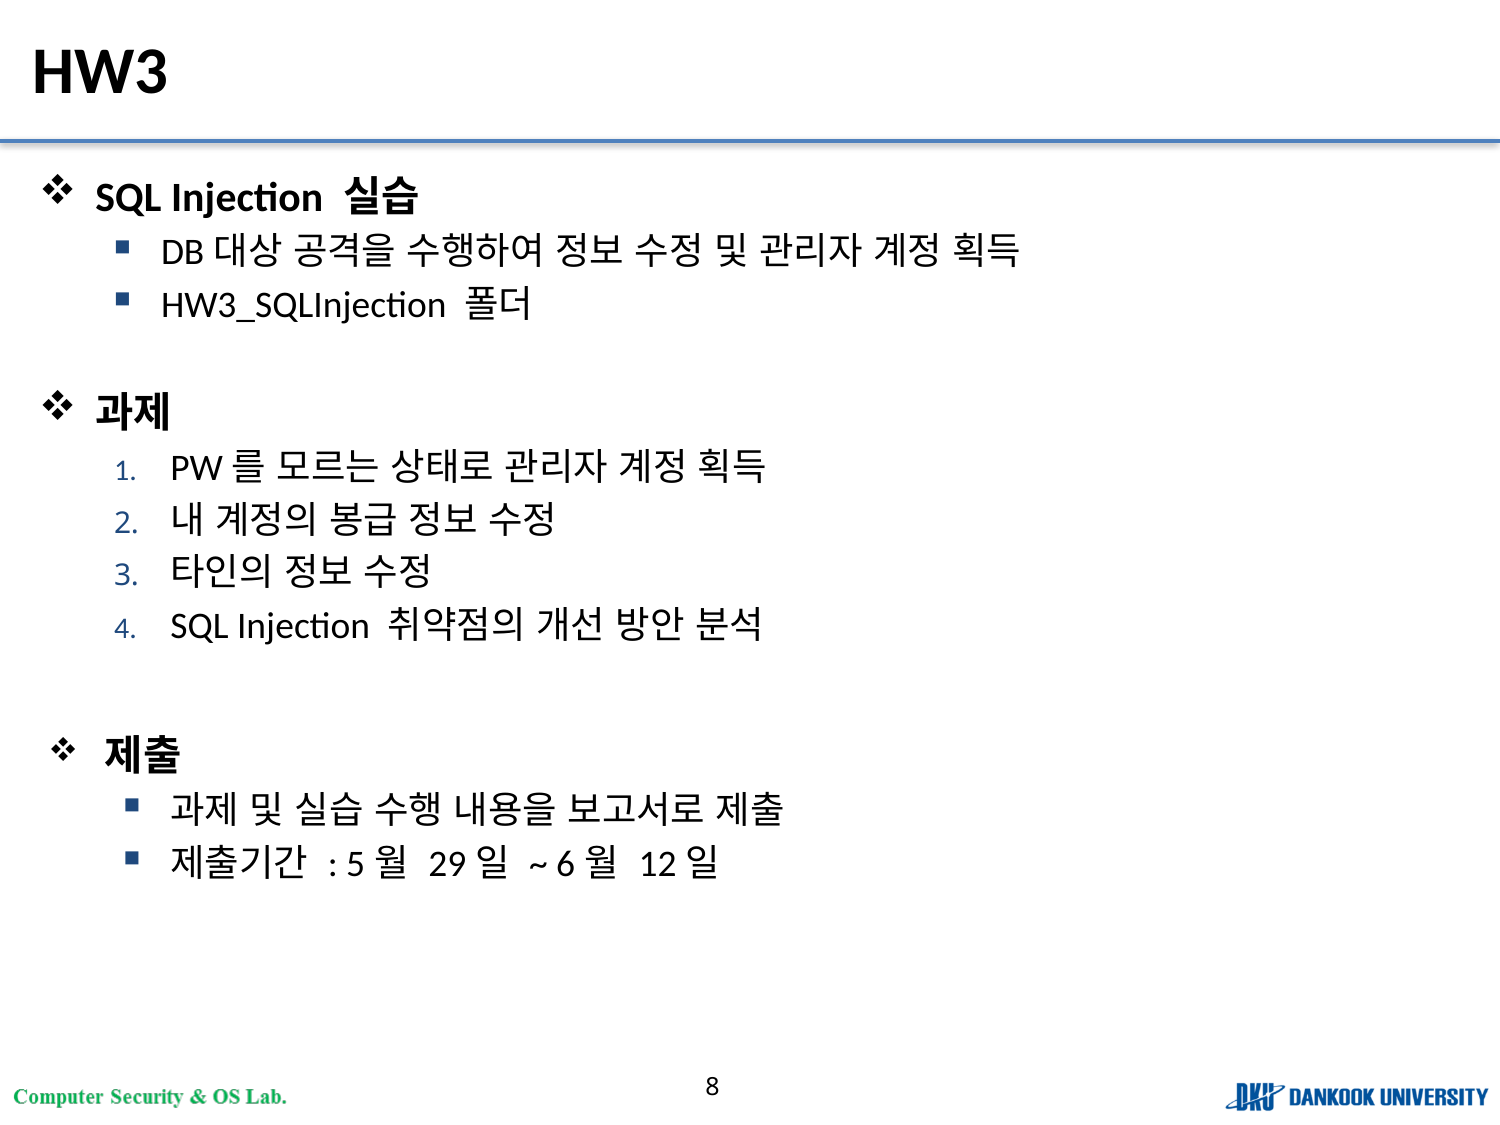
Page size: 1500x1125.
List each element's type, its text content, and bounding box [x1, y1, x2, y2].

list SQL Injection 실습 DB대상 공격을 수행하여 정보 수정 및 관리자 계정 획득 HW3_SQLInjection 폴더 과제 PW를 모르는 상태로 관리자 계정 획득 내 계정의 봉급 정보 수정 타인의 정보 수정 SQL Injection 취약점의 개선 방안 분석 제출 과제 및 실습 수행 내용을 보고서로 제출 제출기간 : 5월 29일 ~ 6월 12일 [24, 162, 1476, 1073]
title HW3 [17, 19, 1388, 120]
picture [1222, 1078, 1490, 1112]
picture [0, 1076, 297, 1118]
slide_number 8 [537, 1062, 888, 1113]
